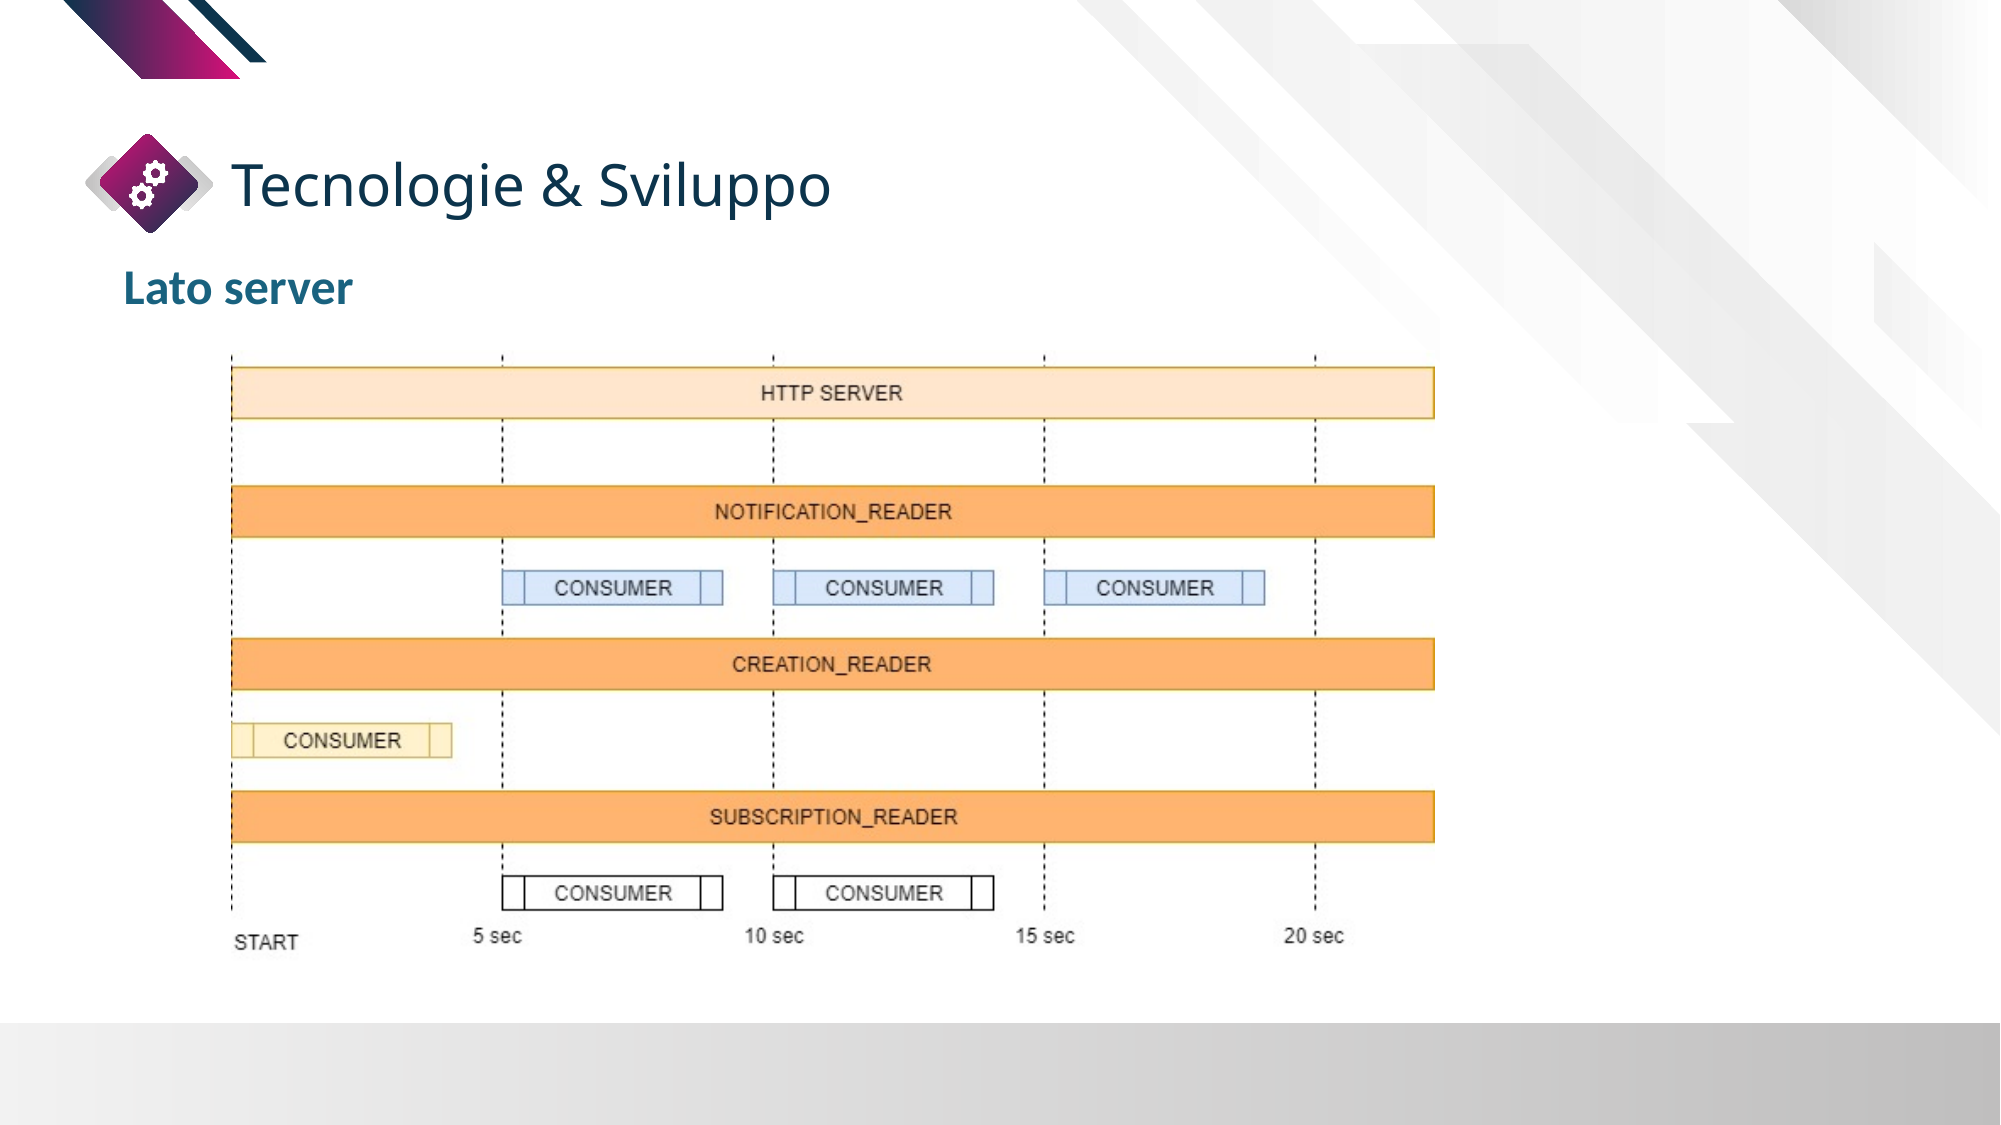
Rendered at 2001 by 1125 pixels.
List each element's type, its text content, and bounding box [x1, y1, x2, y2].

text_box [63, 0, 267, 80]
text_box Tecnologie & Sviluppo [231, 148, 1163, 219]
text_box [92, 146, 206, 222]
text_box Left Image Slide [137, 113, 1069, 184]
picture [231, 350, 1435, 962]
text_box Lato server [108, 246, 1496, 322]
